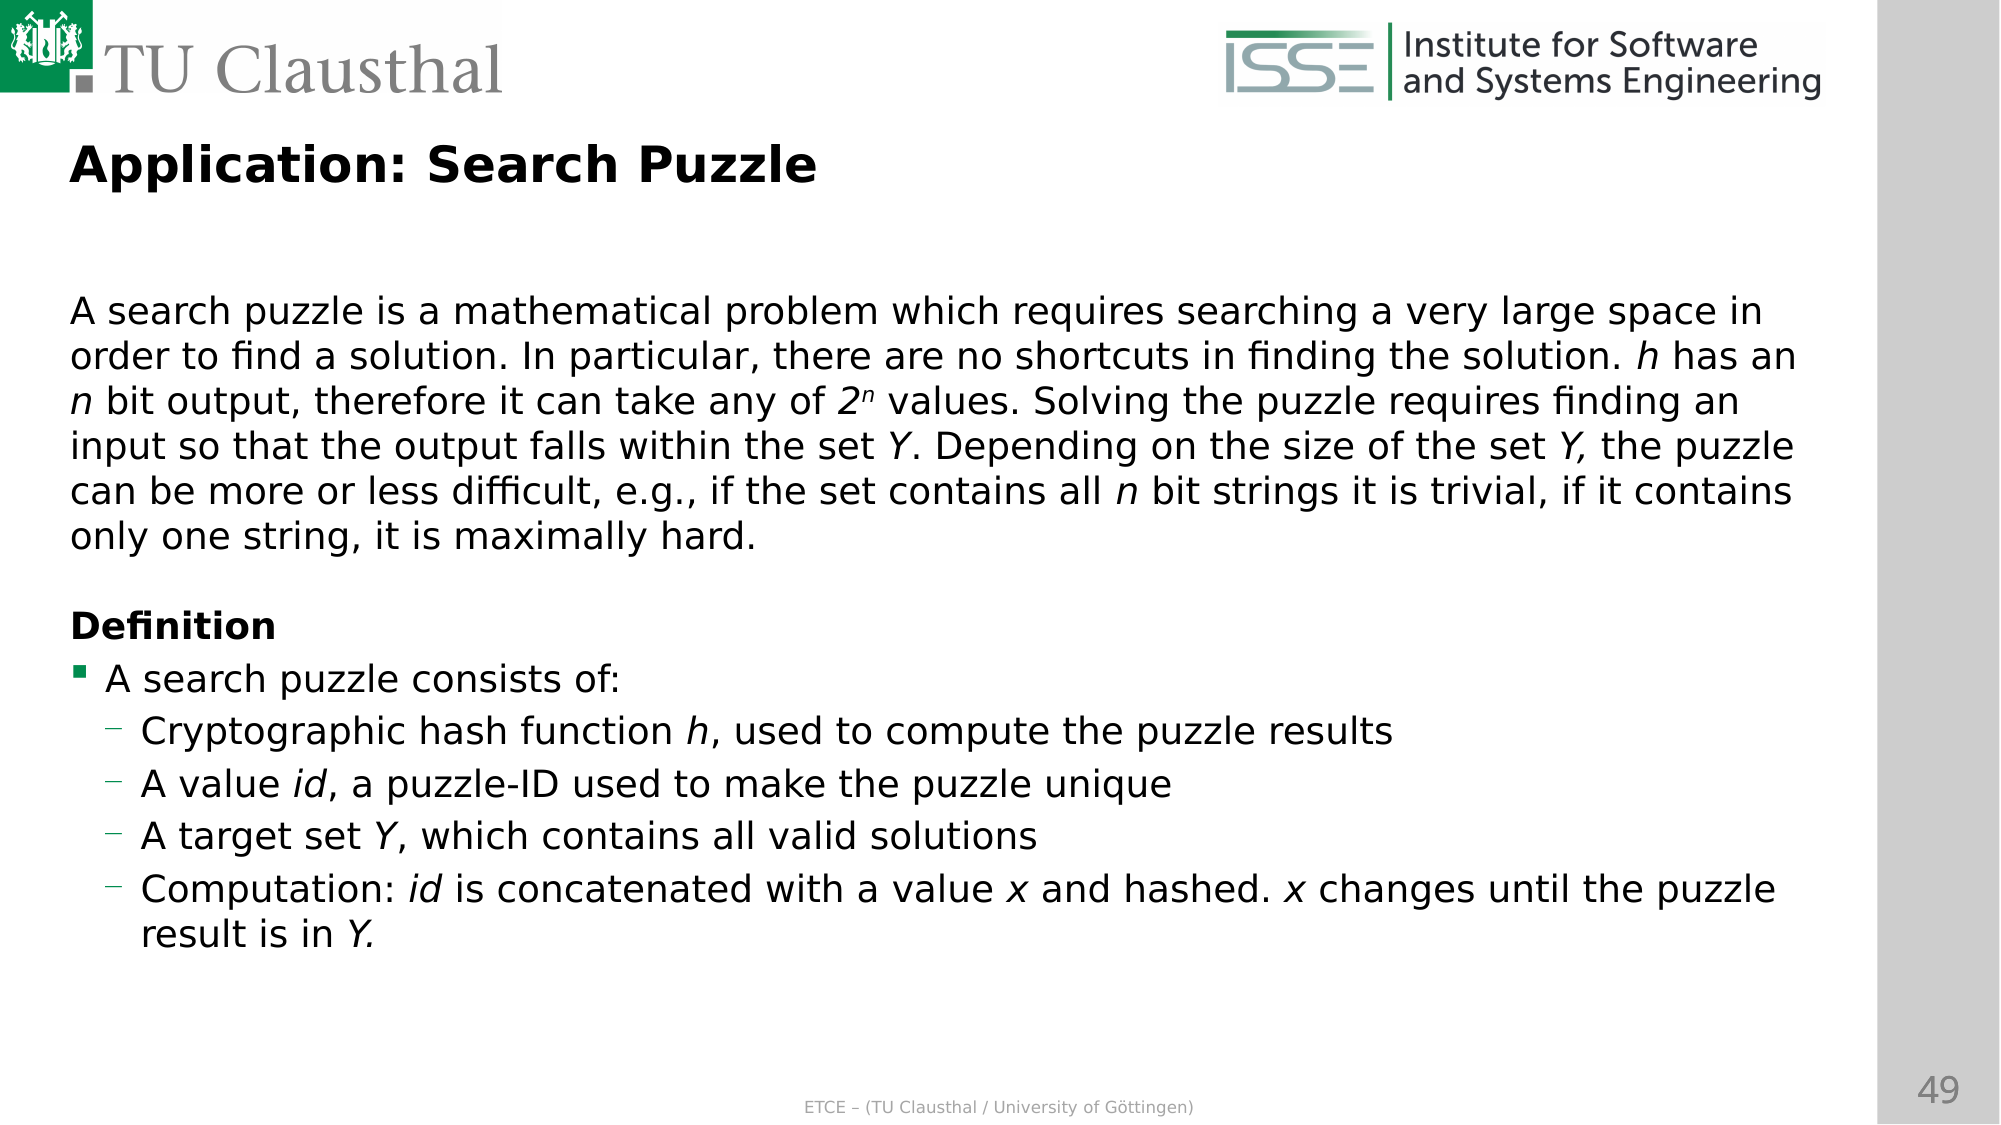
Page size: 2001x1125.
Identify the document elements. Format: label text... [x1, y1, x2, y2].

text_box A search puzzle is a mathematical problem which requires searching a very large space in order to find a solution. In particular, there are no shortcuts in finding the solution. h has an n bit output, therefore it can take any of 2n values. Solving the puzzle requires finding an input so that the output falls within the set Y. Depending on the size of the set Y, the puzzle can be more or less difficult, e.g., if the set contains all n bit strings it is trivial, if it contains only one string, it is maximally hard. Definition A search puzzle consists of: Cryptographic hash function h, used to compute the puzzle results A value id, a puzzle-ID used to make the puzzle unique A target set Y, which contains all valid solutions Computation: id is concatenated with a value x and hashed. x changes until the puzzle result is in Y. [54, 208, 1819, 1035]
picture [0, 0, 502, 93]
text_box Application: Search Puzzle [54, 125, 1819, 208]
picture [1218, 22, 1826, 107]
